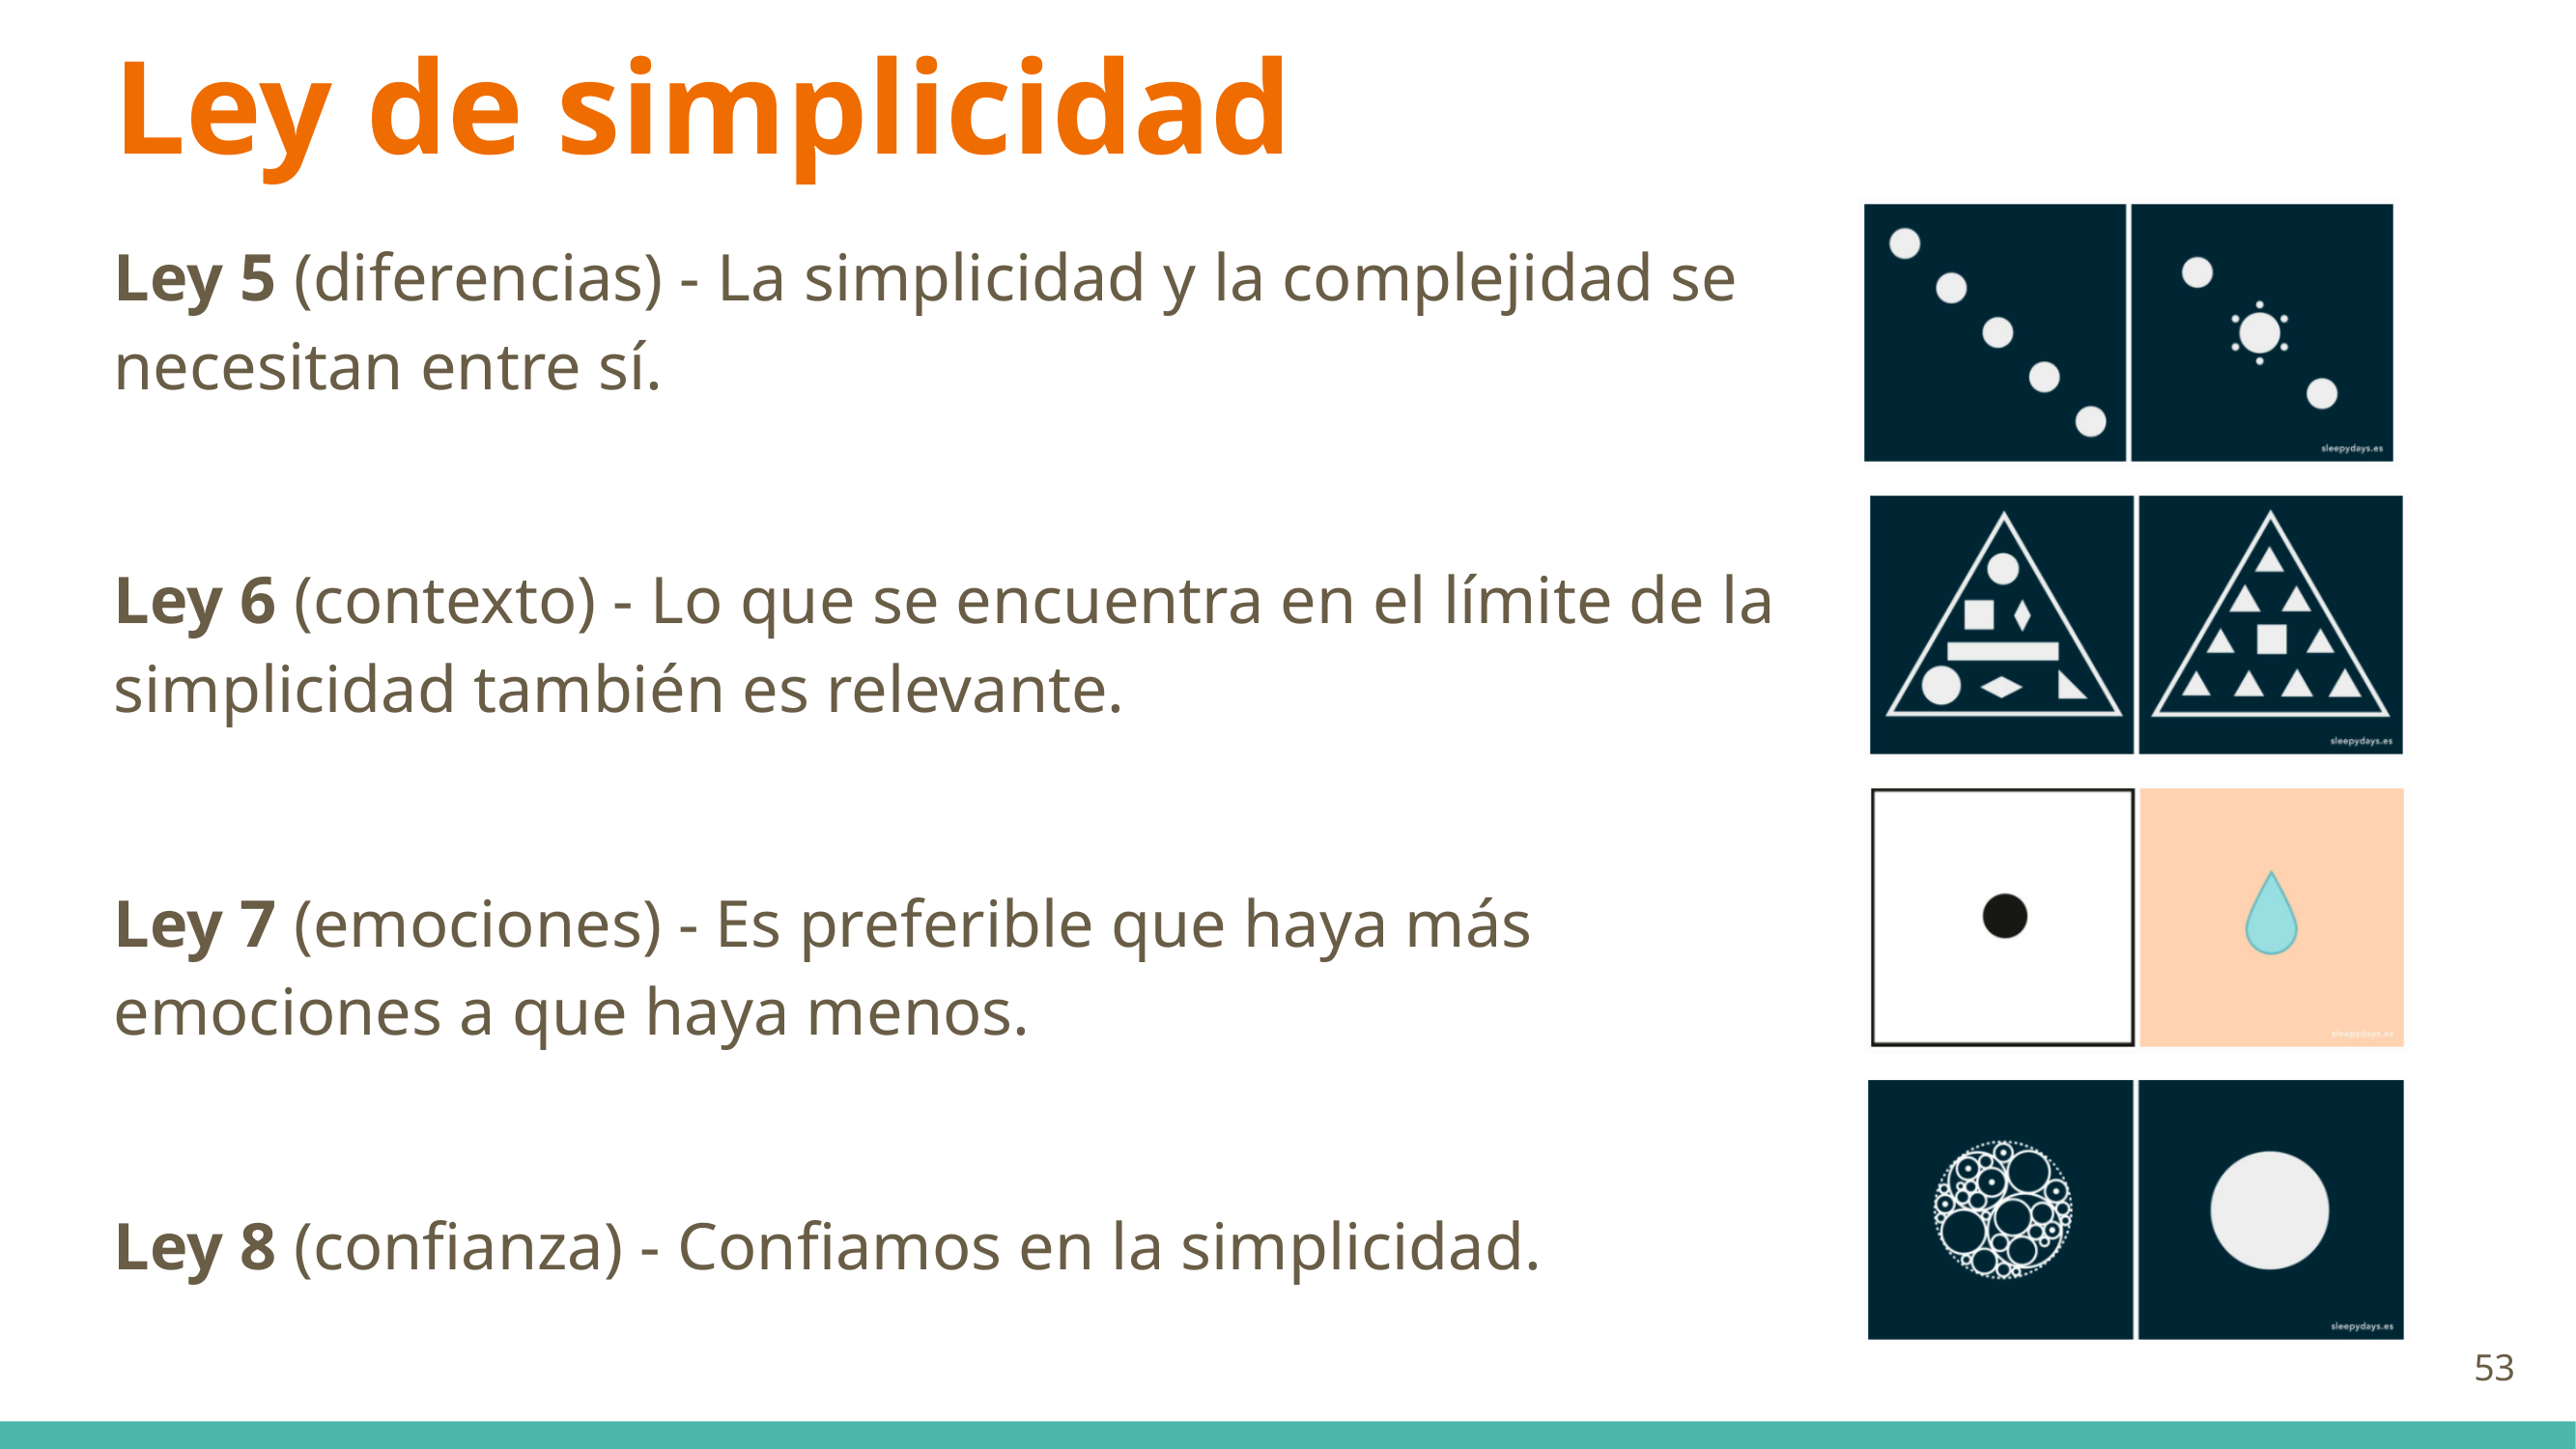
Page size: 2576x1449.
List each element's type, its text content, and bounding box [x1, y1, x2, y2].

list Ley 5 (diferencias) - La simplicidad y la complejidad se necesitan entre sí. Ley 6 (contexto) - Lo que se encuentra en el límite de la simplicidad también es relevante. Ley 7 (emociones) - Es preferible que haya más emociones a que haya menos. Ley 8 (confianza) - Confiamos en la simplicidad. [87, 200, 1841, 1369]
picture [1863, 784, 2410, 1055]
picture [1863, 492, 2410, 762]
picture [1863, 1077, 2410, 1347]
slide_number ‹#› [2386, 1313, 2541, 1425]
title Ley de simplicidad [87, 0, 2488, 200]
picture [1858, 196, 2401, 469]
